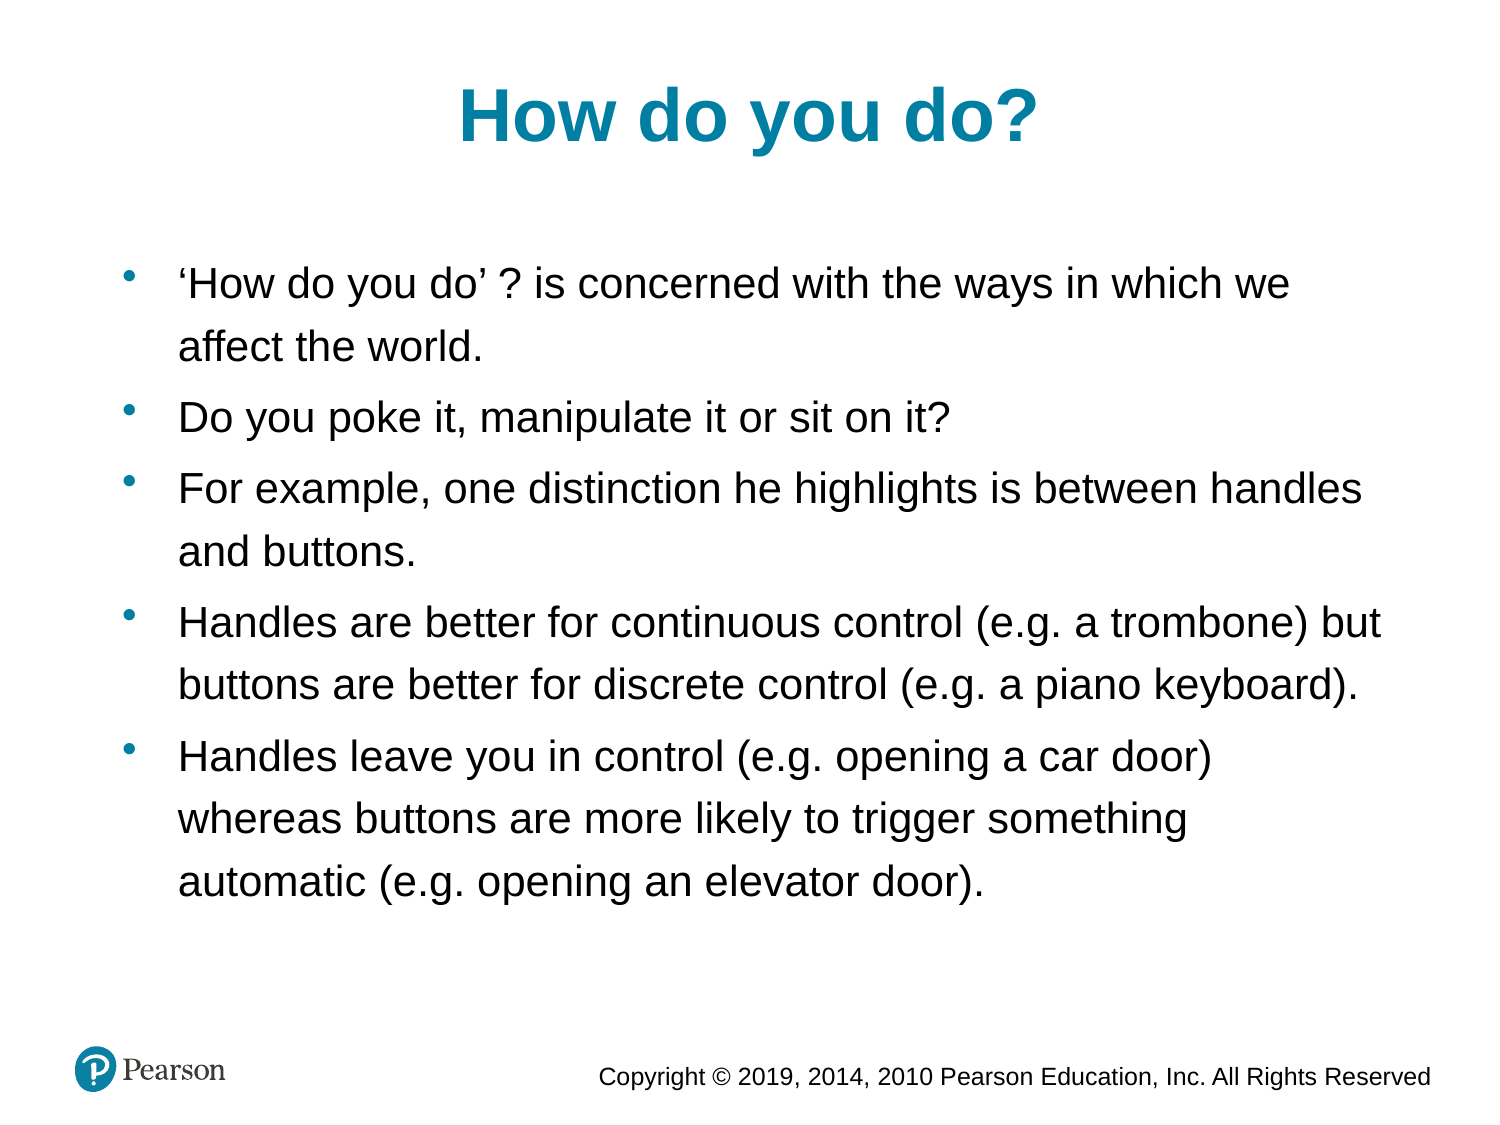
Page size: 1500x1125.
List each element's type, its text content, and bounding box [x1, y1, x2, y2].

title How do you do? [103, 56, 1397, 168]
list ‘How do you do’ ? is concerned with the ways in which we affect the world. Do you poke it, manipulate it or sit on it? For example, one distinction he highlights is between handles and buttons. Handles are better for continuous control (e.g. a trombone) but buttons are better for discrete control (e.g. a piano keyboard). Handles leave you in control (e.g. opening a car door) whereas buttons are more likely to trigger something automatic (e.g. opening an elevator door). [107, 237, 1401, 951]
